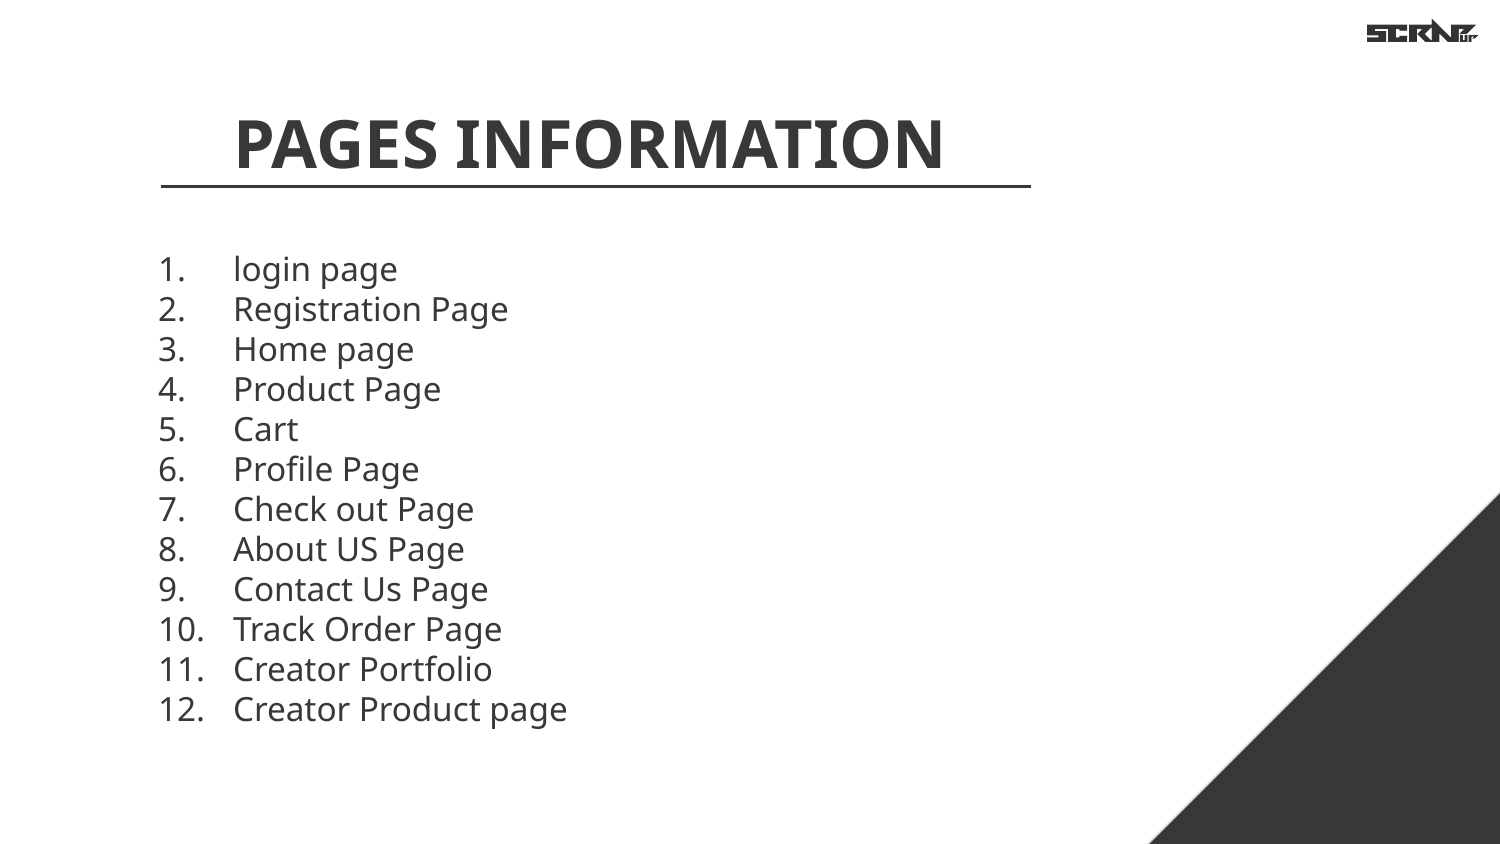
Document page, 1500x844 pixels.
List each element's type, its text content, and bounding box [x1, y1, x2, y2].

title PAGES INFORMATION [116, 87, 1064, 174]
list login page Registration Page Home page Product Page Cart Profile Page Check out Page About US Page Contact Us Page Track Order Page Creator Portfolio Creator Product page [143, 233, 1140, 808]
picture [1367, 17, 1479, 43]
